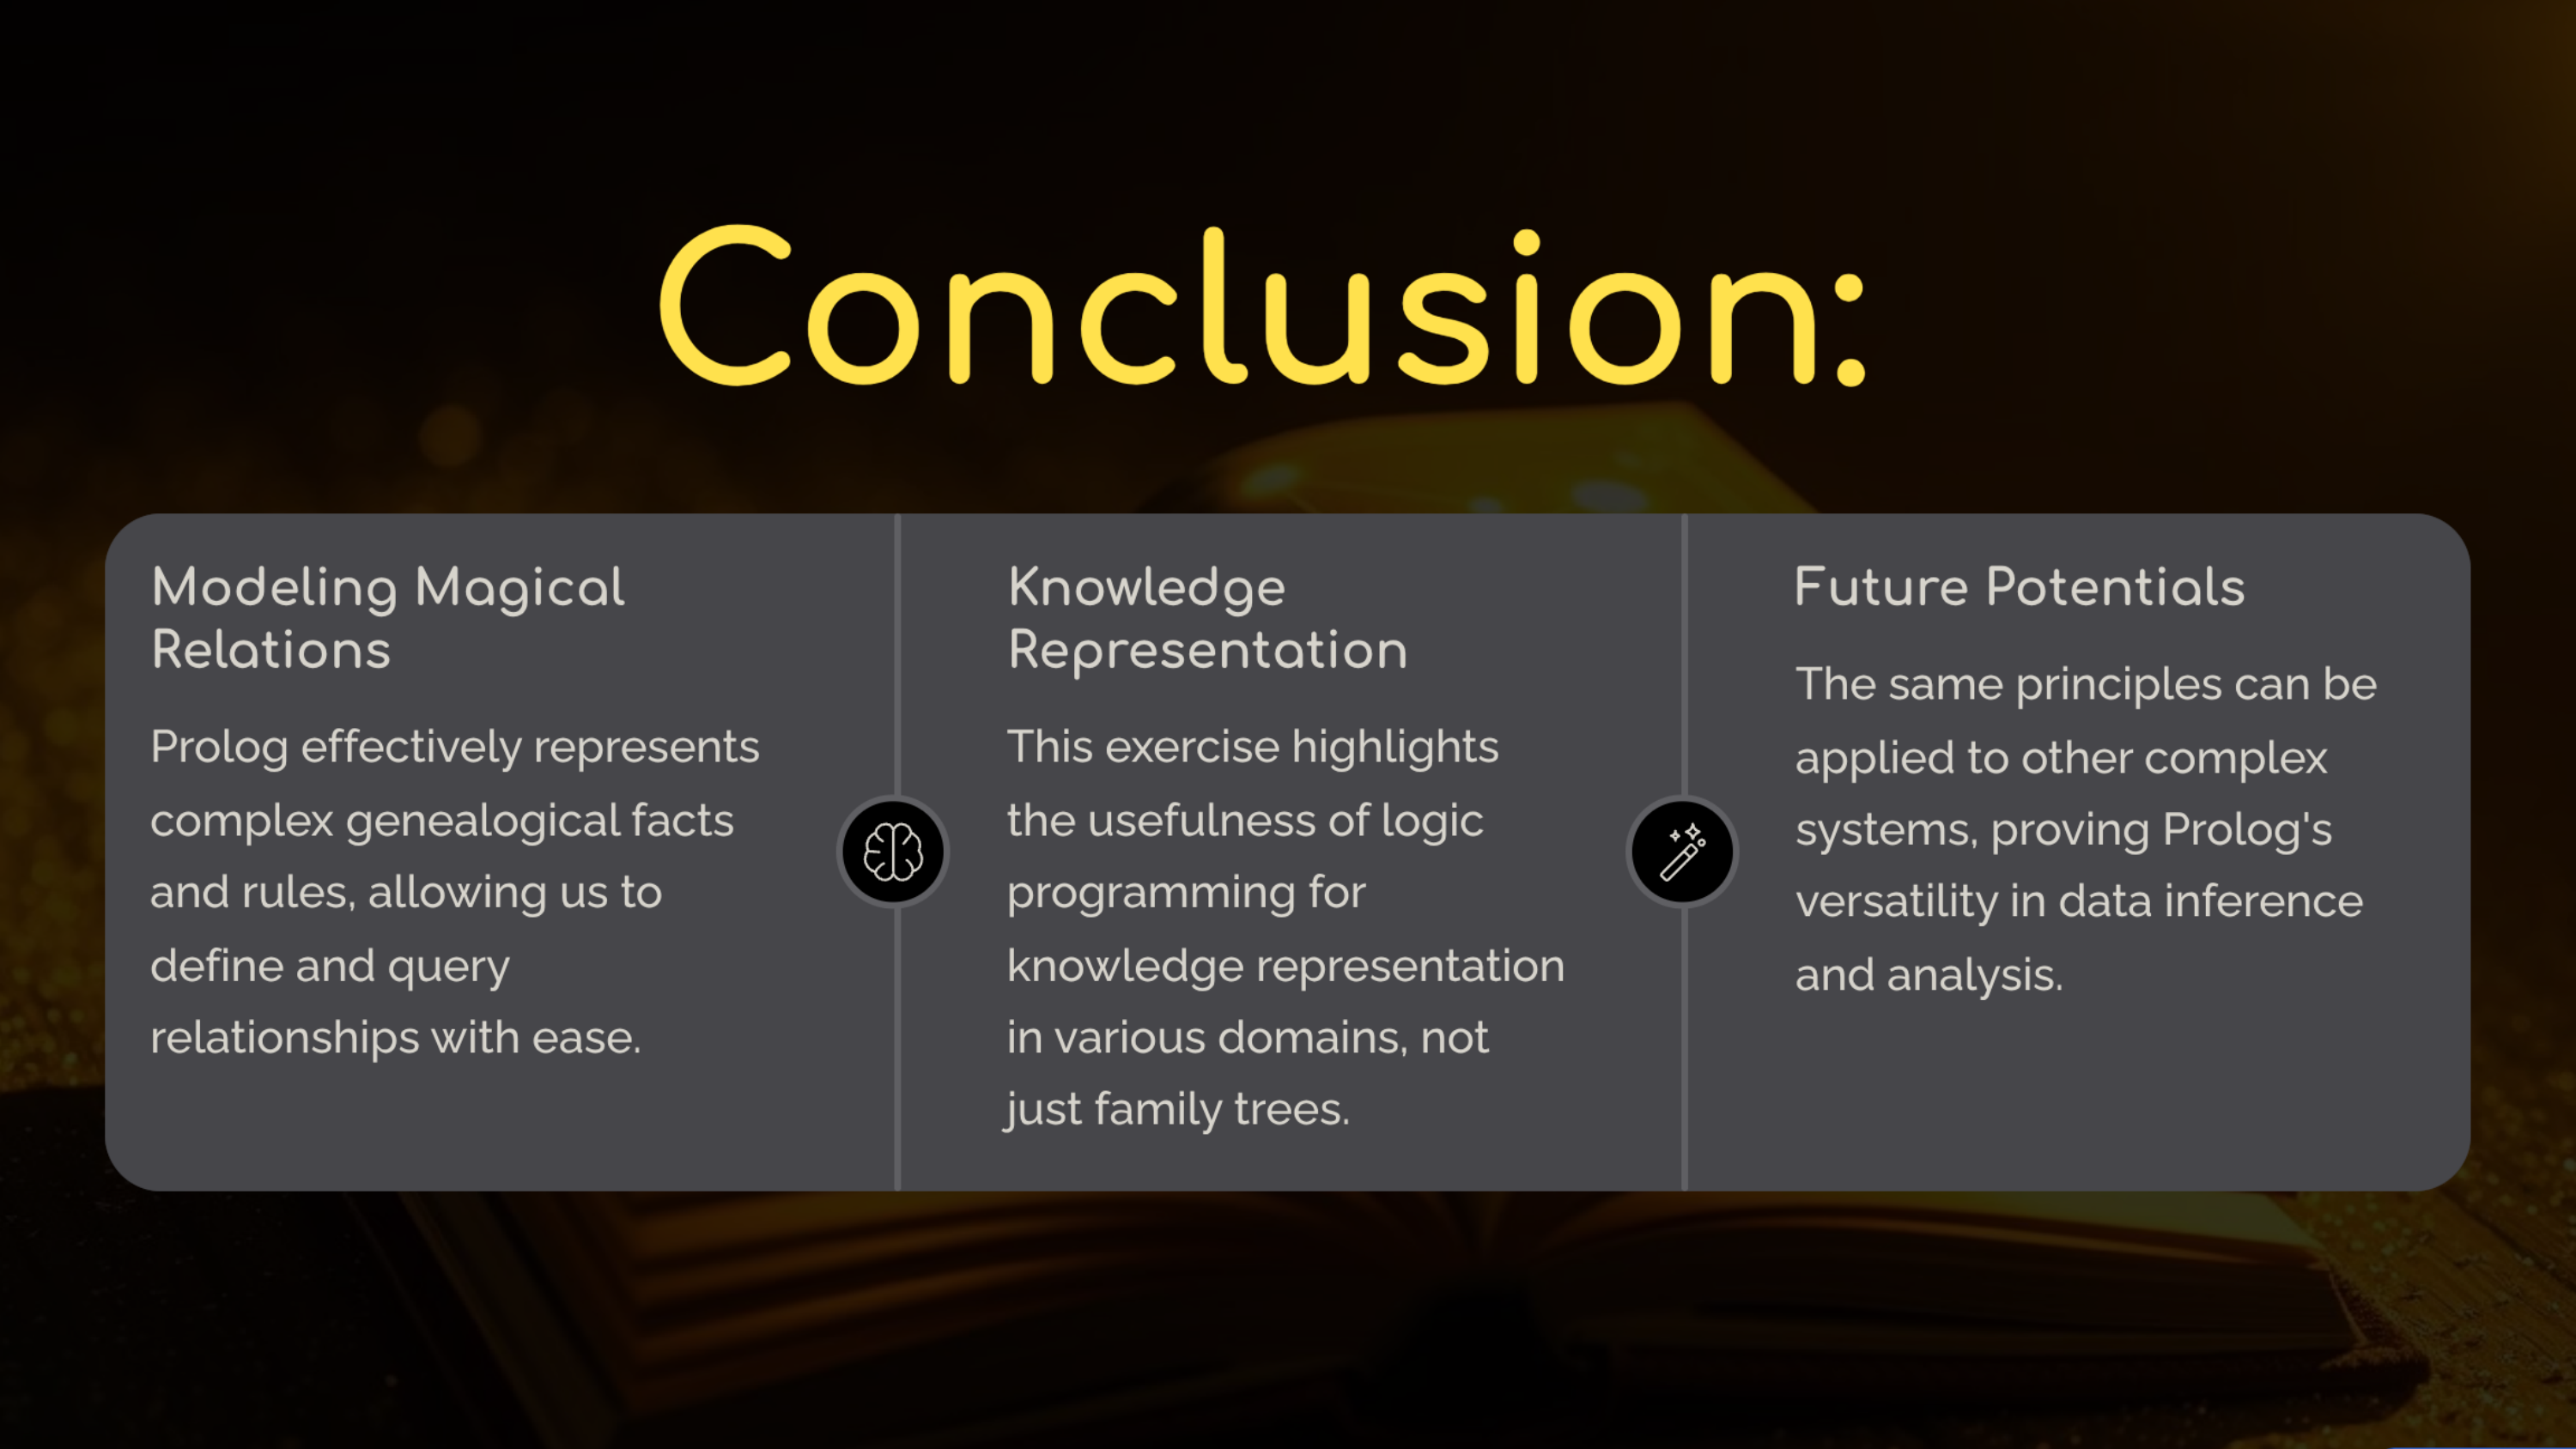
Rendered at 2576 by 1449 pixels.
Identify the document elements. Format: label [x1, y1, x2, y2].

text_box [0, 0, 2576, 1449]
